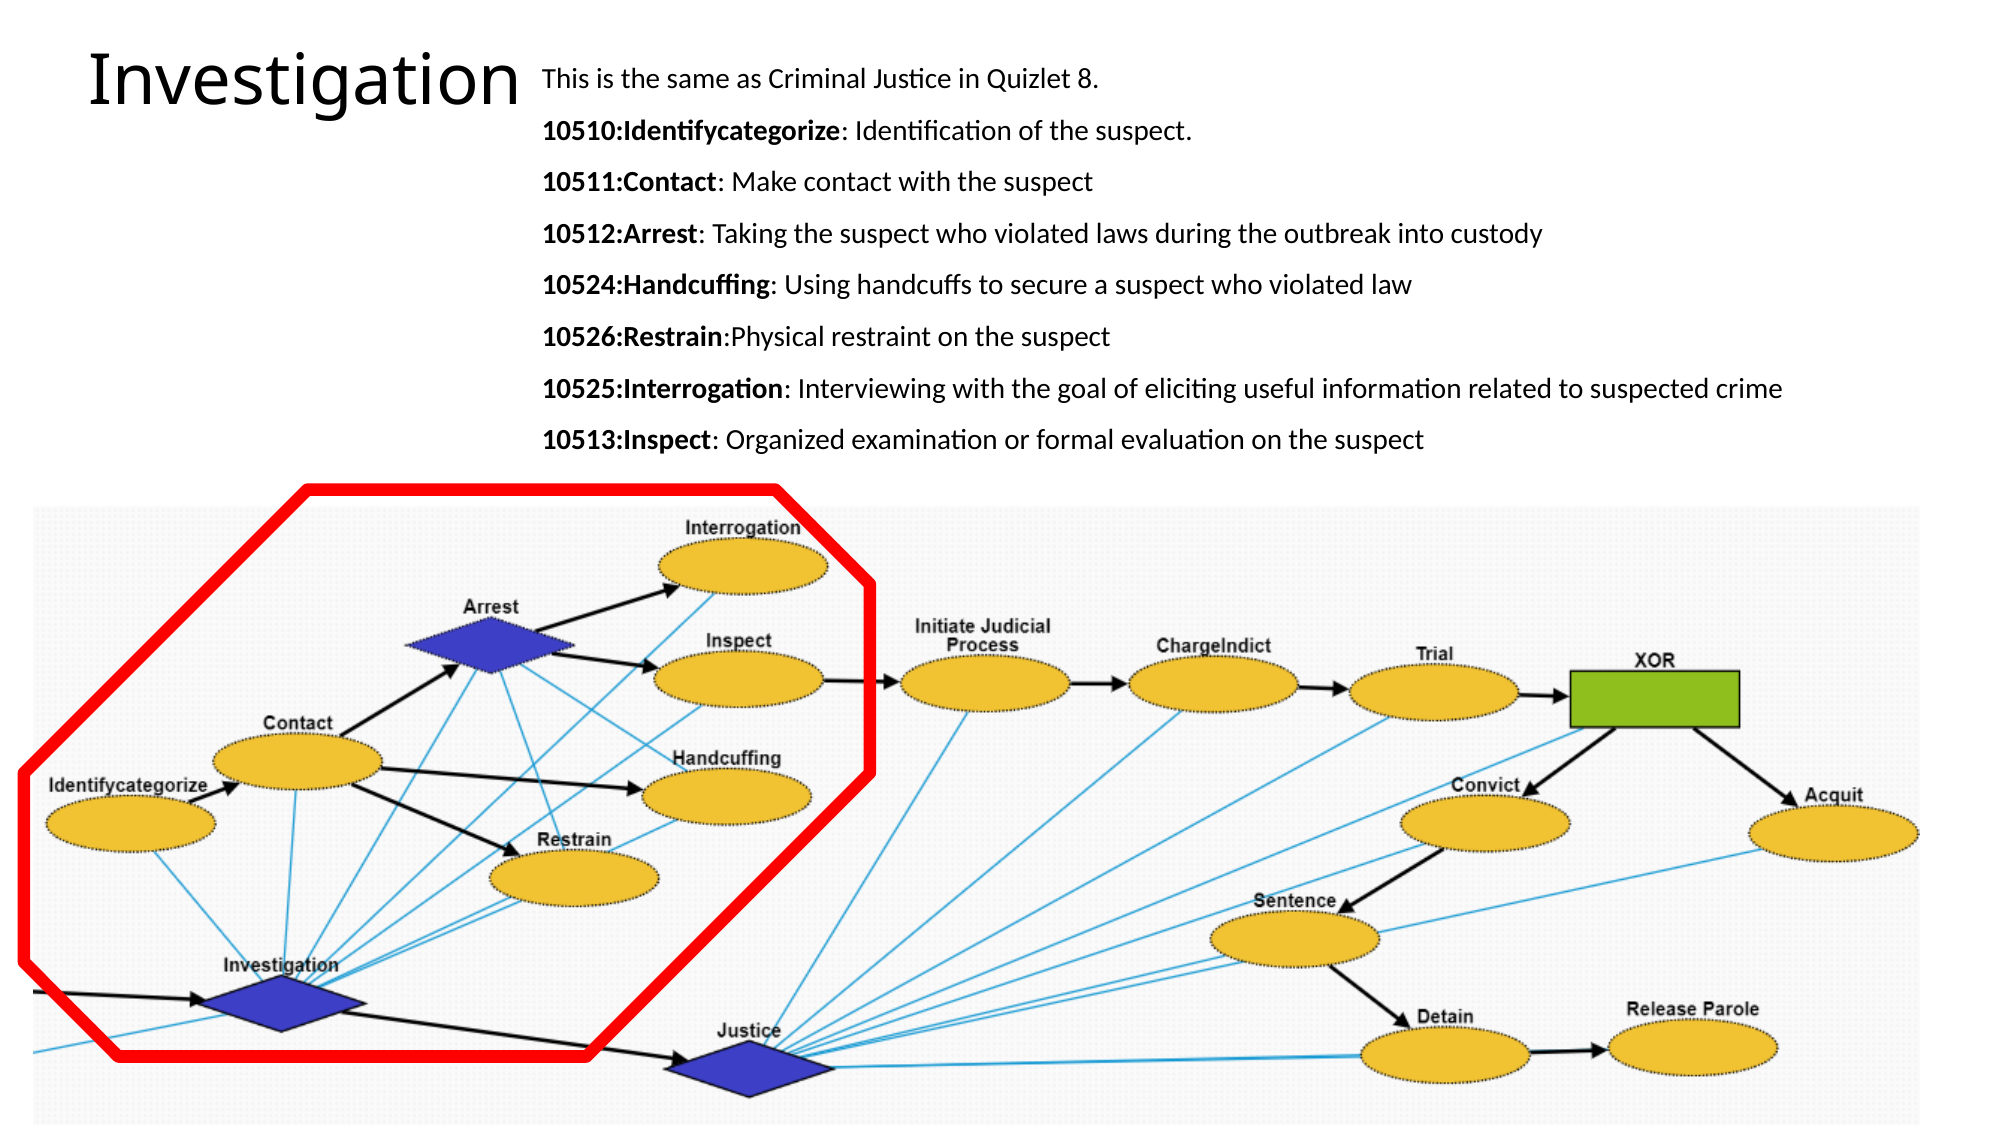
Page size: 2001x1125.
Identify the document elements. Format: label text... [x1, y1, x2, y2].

text_box [23, 763, 33, 972]
title Investigation [68, 13, 1932, 140]
text_box This is the same as Criminal Justice in Quizlet 8. 10510:Identifycategorize: Identification of the suspect. 10511:Contact: Make contact with the suspect 10512:Arrest: Taking the suspect who violated laws during the outbreak into custody 10524:Handcuffing: Using handcuffs to secure a suspect who violated law 10526:Restrain:Physical restraint on the suspect 10525:Interrogation: Interviewing with the goal of eliciting useful information related to suspected crime 10513:Inspect: Organized examination or formal evaluation on the suspect [521, 39, 2000, 476]
text_box [290, 489, 792, 506]
picture [33, 506, 1920, 1125]
